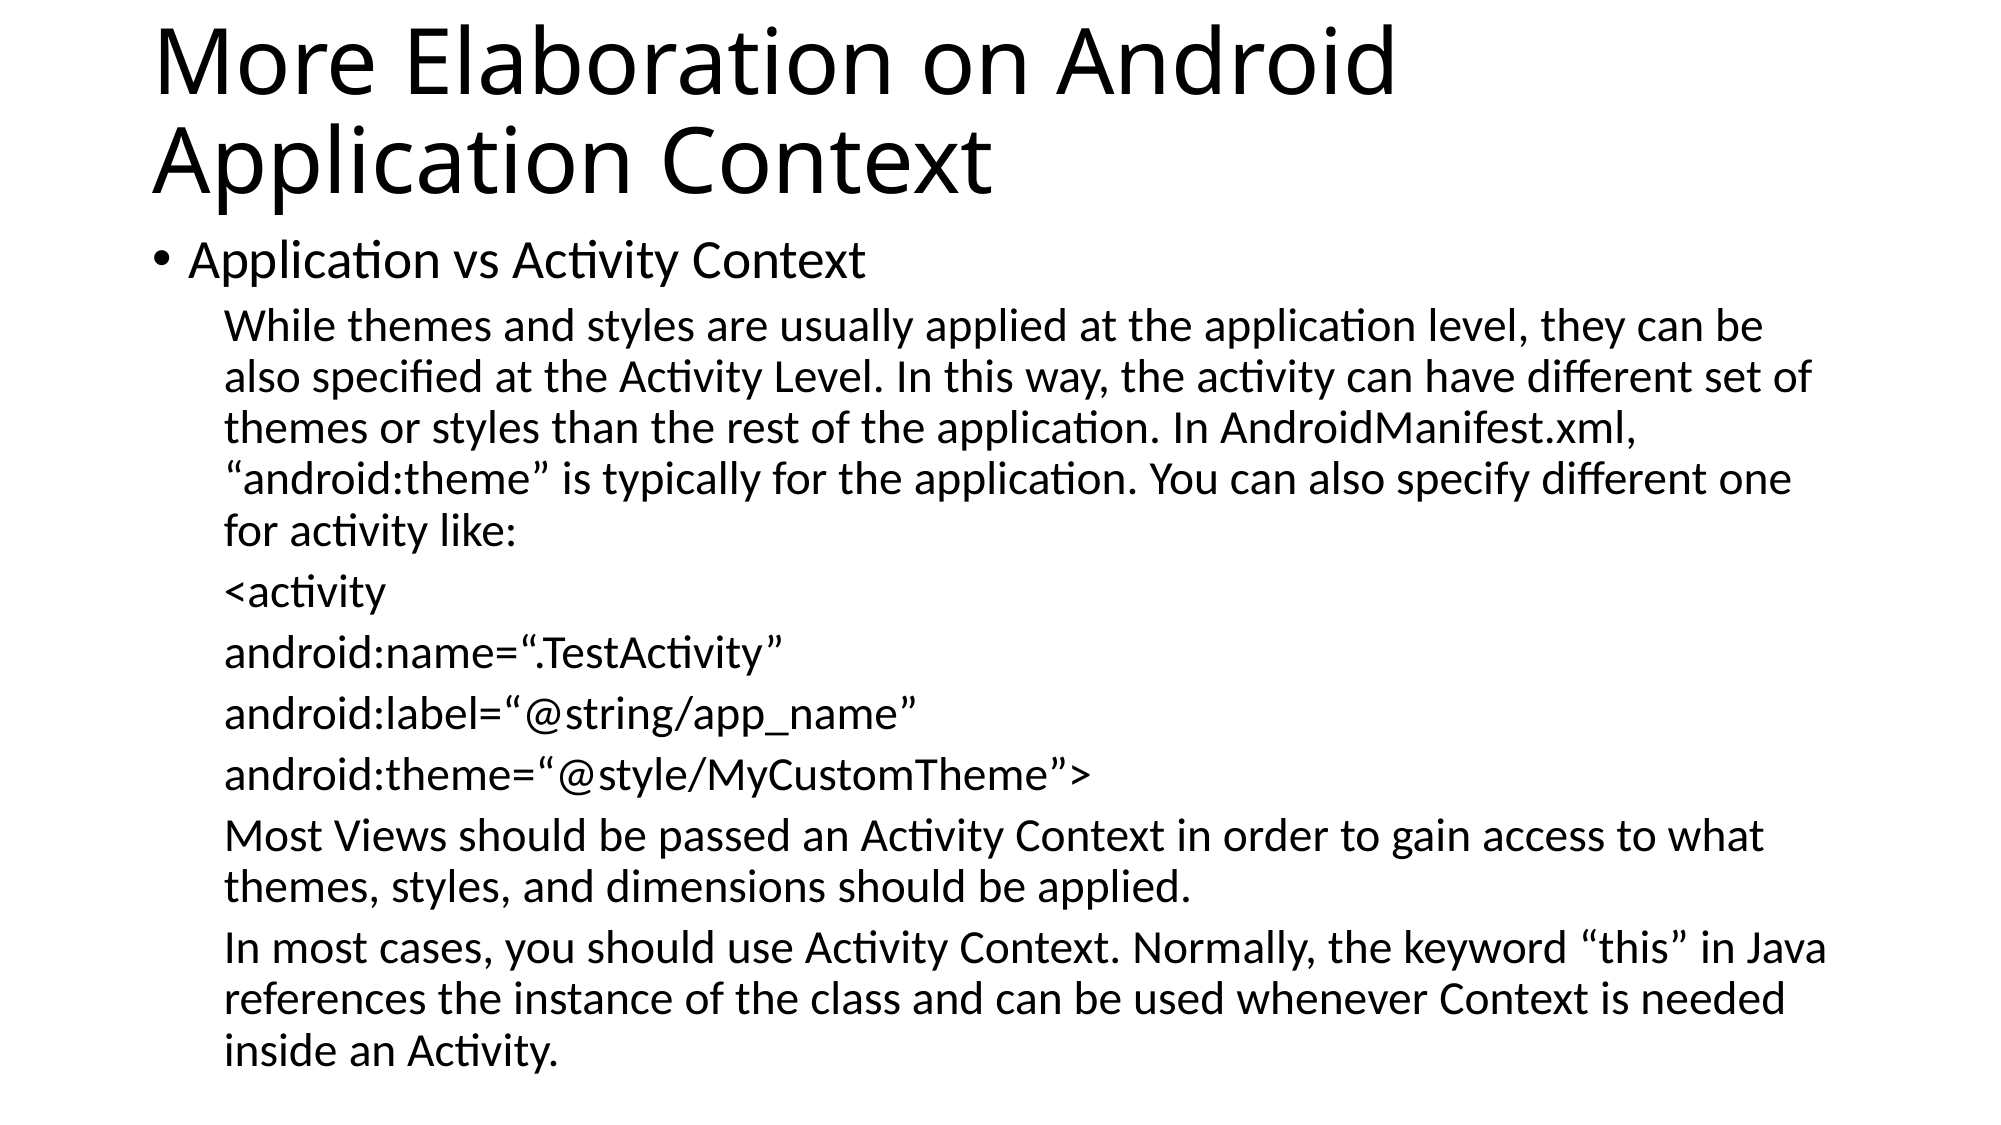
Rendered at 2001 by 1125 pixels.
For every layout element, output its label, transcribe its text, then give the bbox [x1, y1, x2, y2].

list Application vs Activity Context While themes and styles are usually applied at the application level, they can be also specified at the Activity Level. In this way, the activity can have different set of themes or styles than the rest of the application. In AndroidManifest.xml, “android:theme” is typically for the application. You can also specify different one for activity like: <activity android:name=“.TestActivity” android:label=“@string/app_name” android:theme=“@style/MyCustomTheme”> Most Views should be passed an Activity Context in order to gain access to what themes, styles, and dimensions should be applied. In most cases, you should use Activity Context. Normally, the keyword “this” in Java references the instance of the class and can be used whenever Context is needed inside an Activity. [137, 223, 1863, 1086]
title More Elaboration on Android Application Context [137, 5, 1863, 223]
